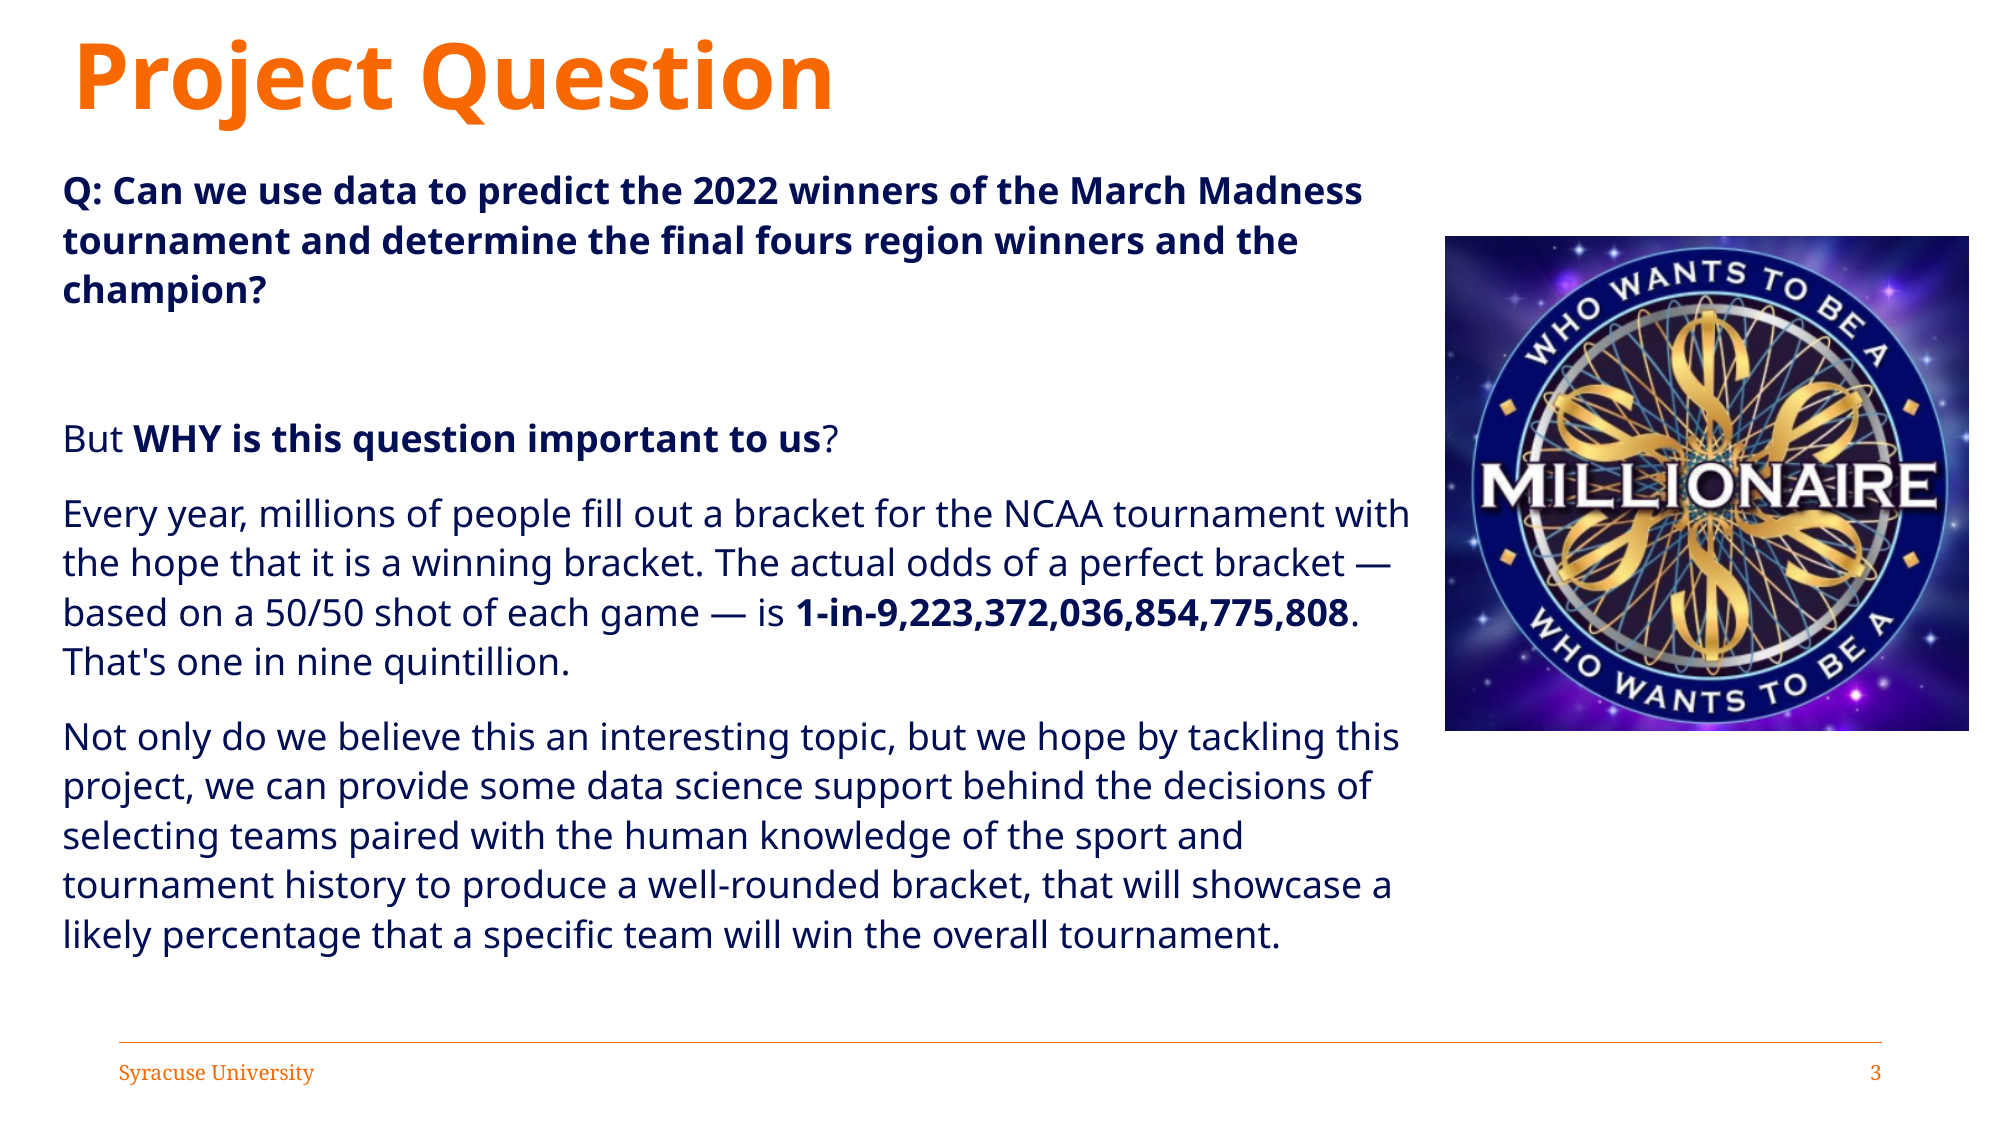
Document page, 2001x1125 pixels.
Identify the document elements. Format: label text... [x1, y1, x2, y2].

list Q: Can we use data to predict the 2022 winners of the March Madness tournament and determine the final fours region winners and the champion? But WHY is this question important to us? Every year, millions of people fill out a bracket for the NCAA tournament with the hope that it is a winning bracket. The actual odds of a perfect bracket — based on a 50/50 shot of each game — is 1-in-9,223,372,036,854,775,808. That's one in nine quintillion. Not only do we believe this an interesting topic, but we hope by tackling this project, we can provide some data science support behind the decisions of selecting teams paired with the human knowledge of the sport and tournament history to produce a well-rounded bracket, that will showcase a likely percentage that a specific team will win the overall tournament. [62, 162, 1415, 1036]
picture [1445, 236, 1969, 732]
title Project Question [72, 30, 1557, 133]
